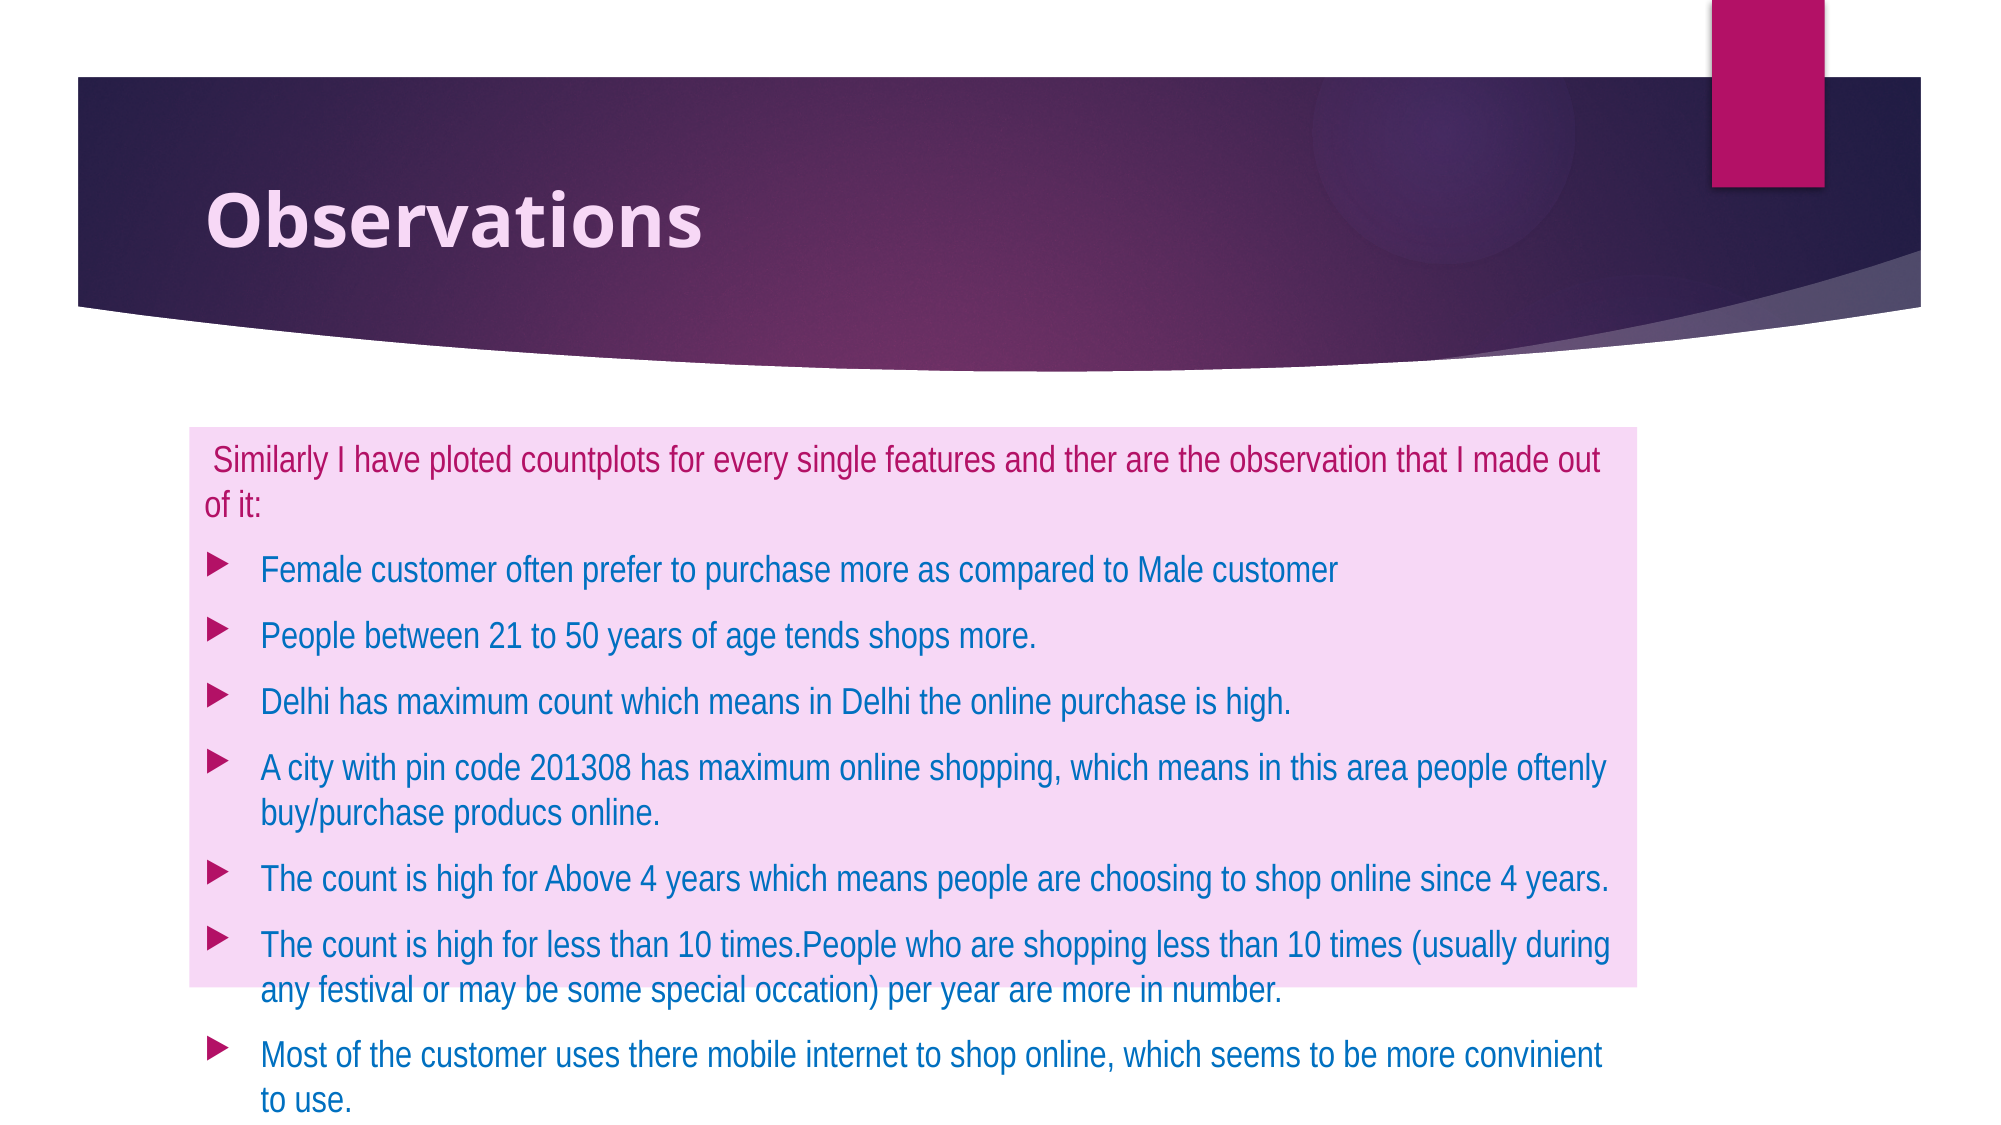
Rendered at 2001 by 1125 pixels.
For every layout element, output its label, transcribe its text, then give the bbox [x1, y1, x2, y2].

title Observations [189, 159, 1627, 276]
list Similarly I have ploted countplots for every single features and ther are the observation that I made out of it: Female customer often prefer to purchase more as compared to Male customer People between 21 to 50 years of age tends shops more. Delhi has maximum count which means in Delhi the online purchase is high. A city with pin code 201308 has maximum online shopping, which means in this area people oftenly buy/purchase producs online. The count is high for Above 4 years which means people are choosing to shop online since 4 years. The count is high for less than 10 times.People who are shopping less than 10 times (usually during any festival or may be some special occation) per year are more in number. Most of the customer uses there mobile internet to shop online, which seems to be more convinient to use. Maximum customers uses smartphones while shopping,which is easy to operate. [189, 427, 1638, 988]
